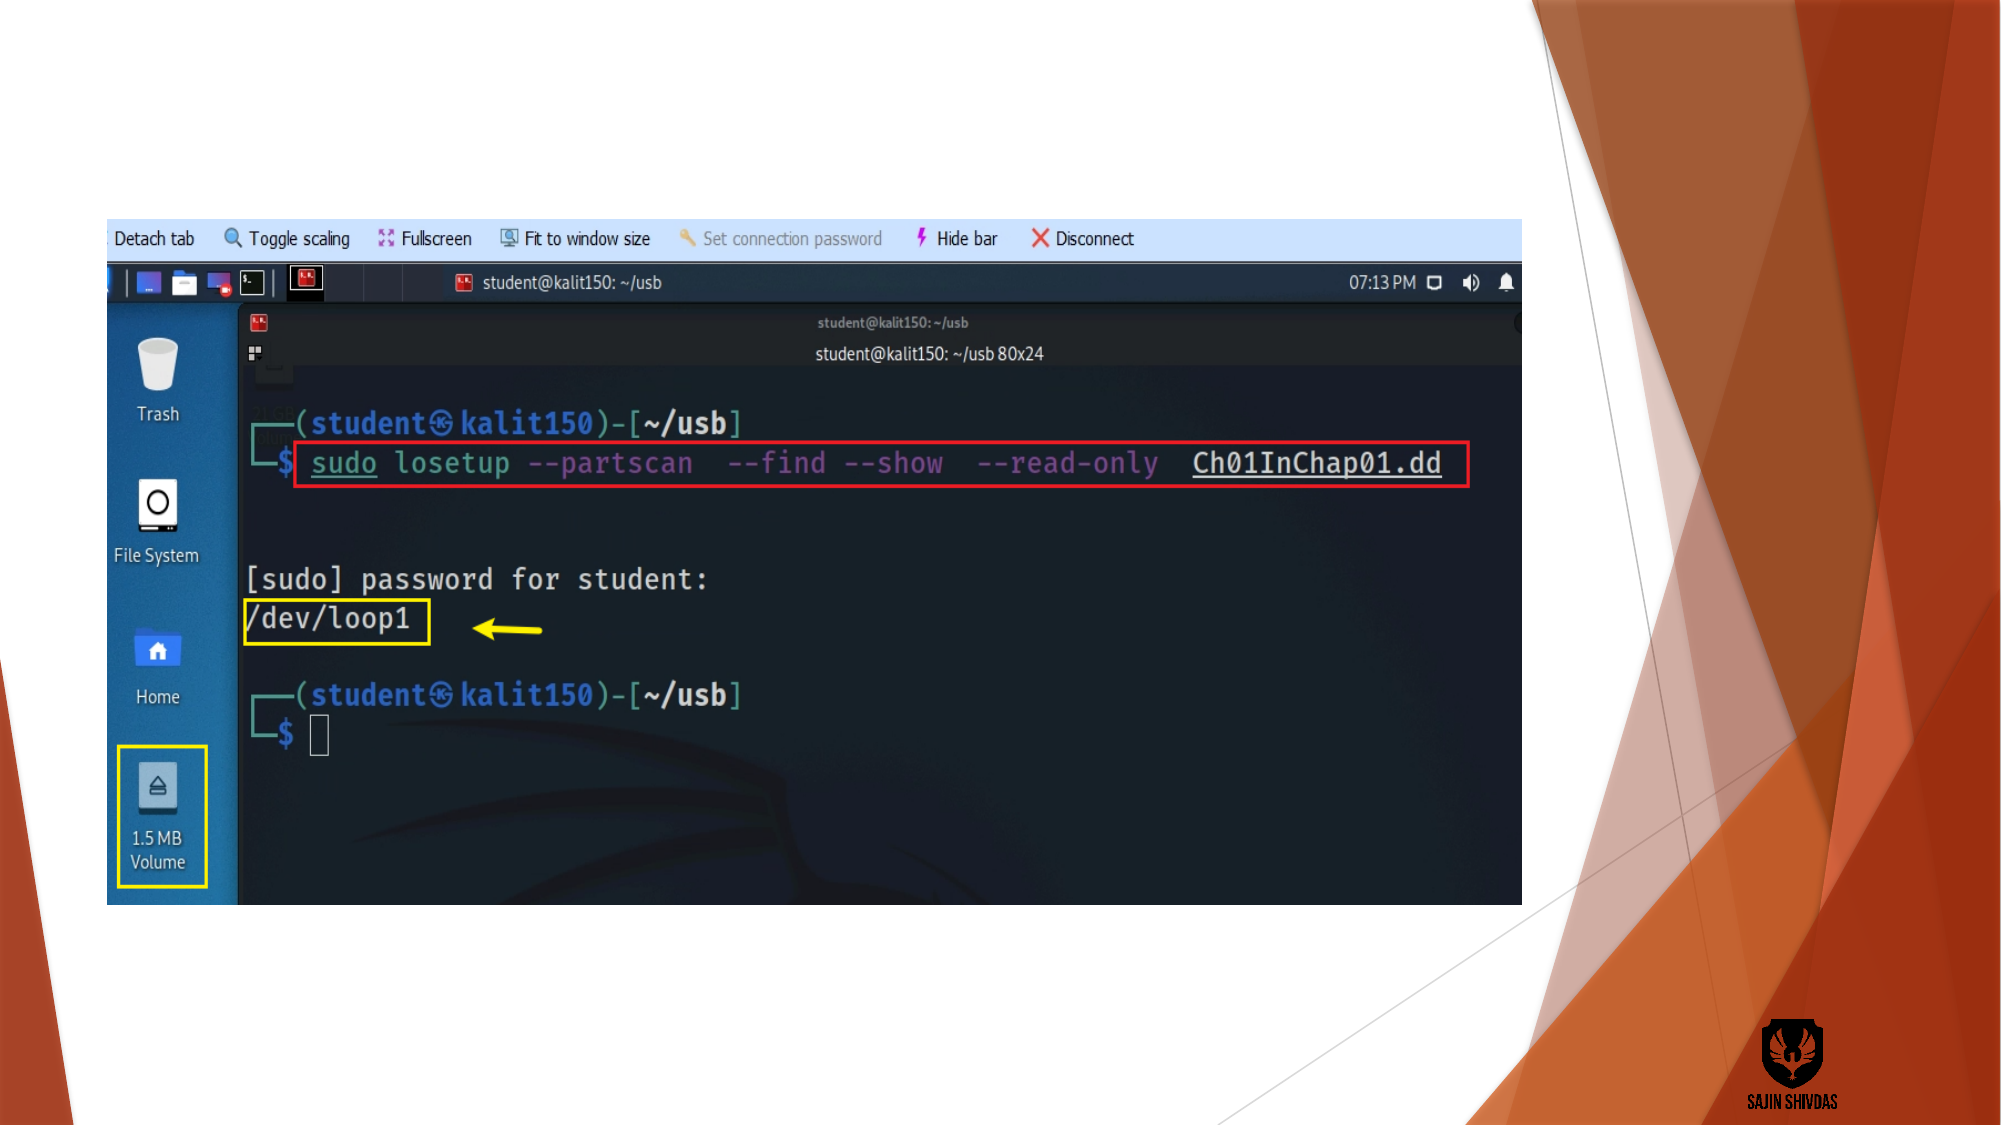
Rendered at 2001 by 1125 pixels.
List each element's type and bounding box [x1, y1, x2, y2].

picture [1737, 1009, 1850, 1121]
picture [107, 219, 1523, 906]
